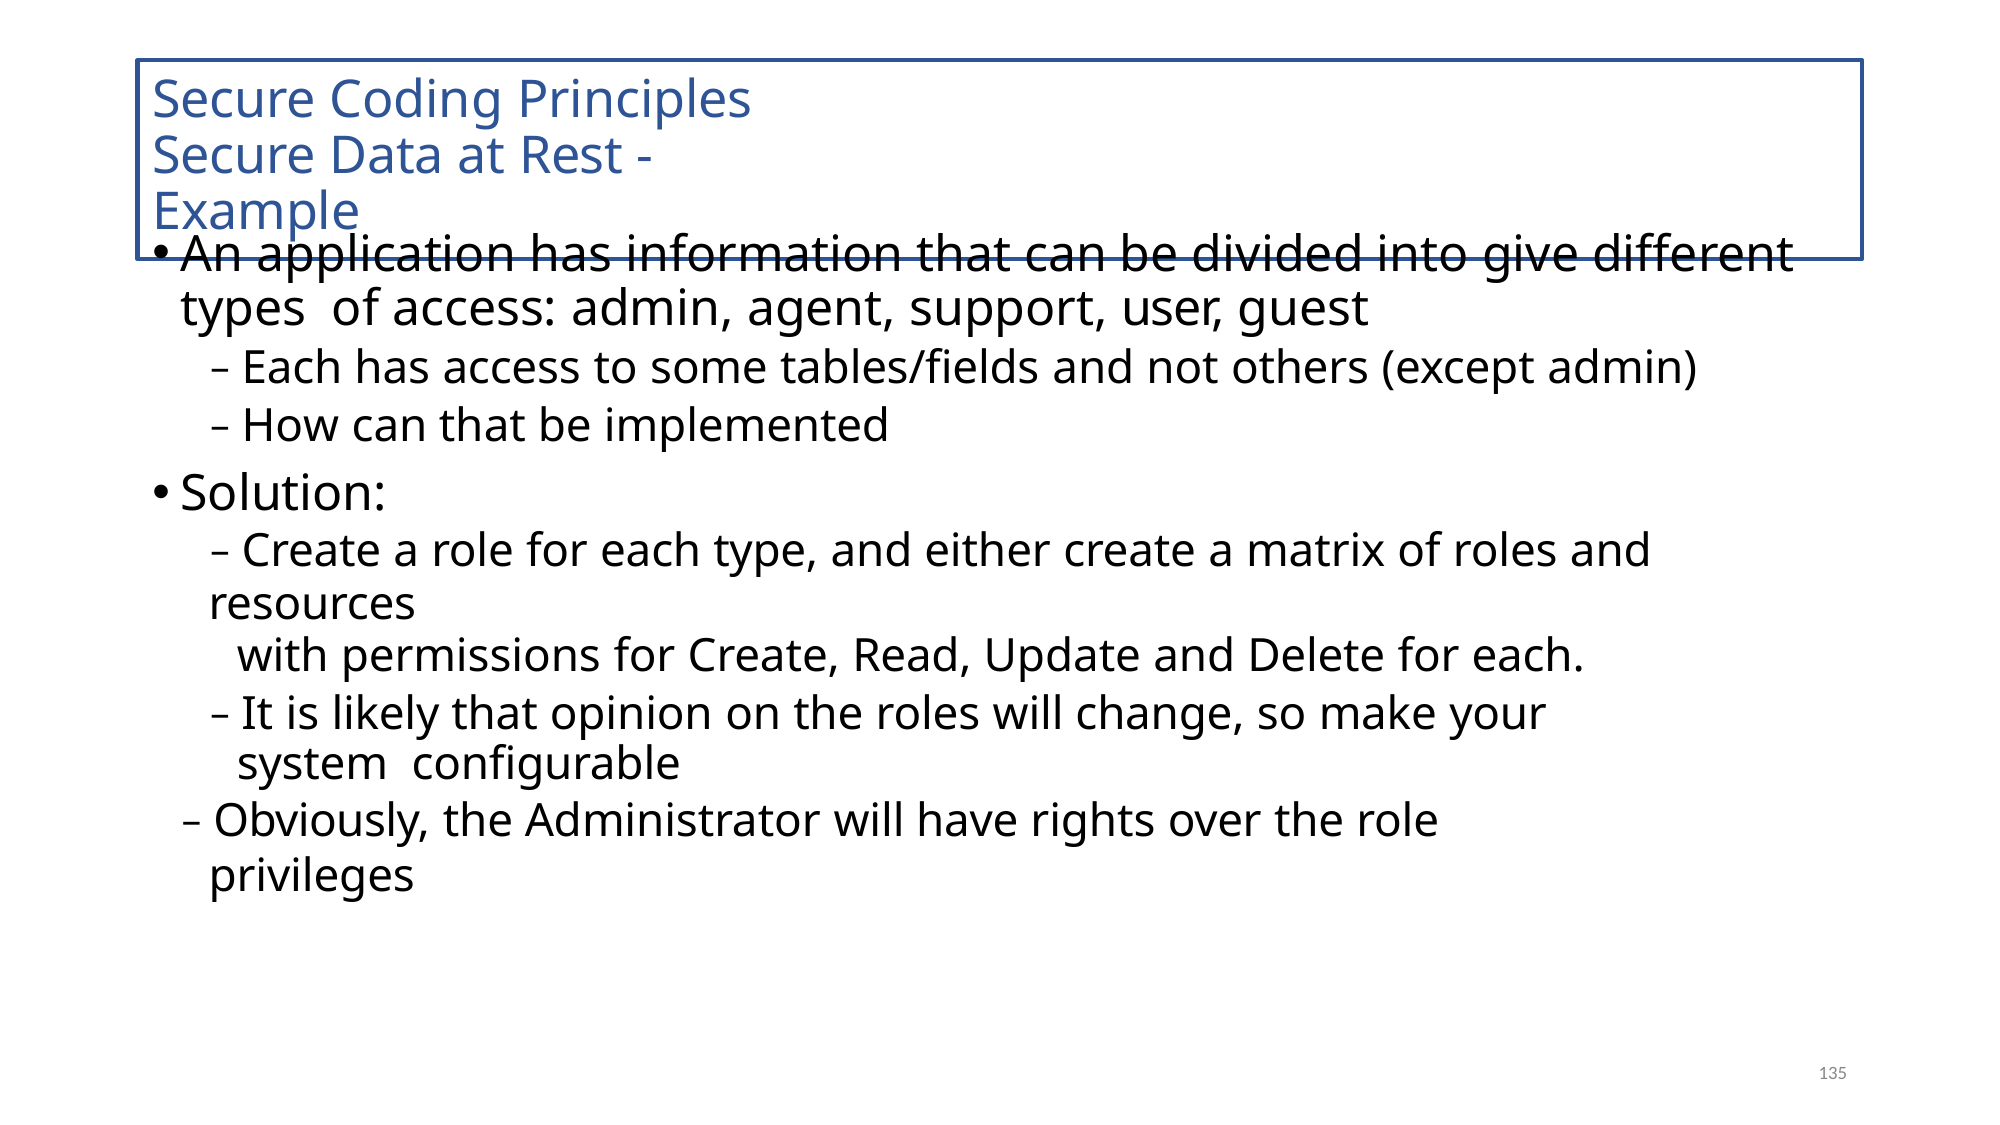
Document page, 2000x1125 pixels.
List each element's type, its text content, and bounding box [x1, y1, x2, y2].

title Secure Coding Principles Secure Data at Rest - Example [137, 60, 1863, 260]
text_box An application has information that can be divided into give different types of access: admin, agent, support, user, guest – Each has access to some tables/fields and not others (except admin) – How can that be implemented Solution: – Create a role for each type, and either create a matrix of roles and resources with permissions for Create, Read, Update and Delete for each. – It is likely that opinion on the roles will change, so make your system configurable – Obviously, the Administrator will have rights over the role privileges [150, 218, 1830, 901]
slide_number 135 [1812, 1062, 1856, 1125]
